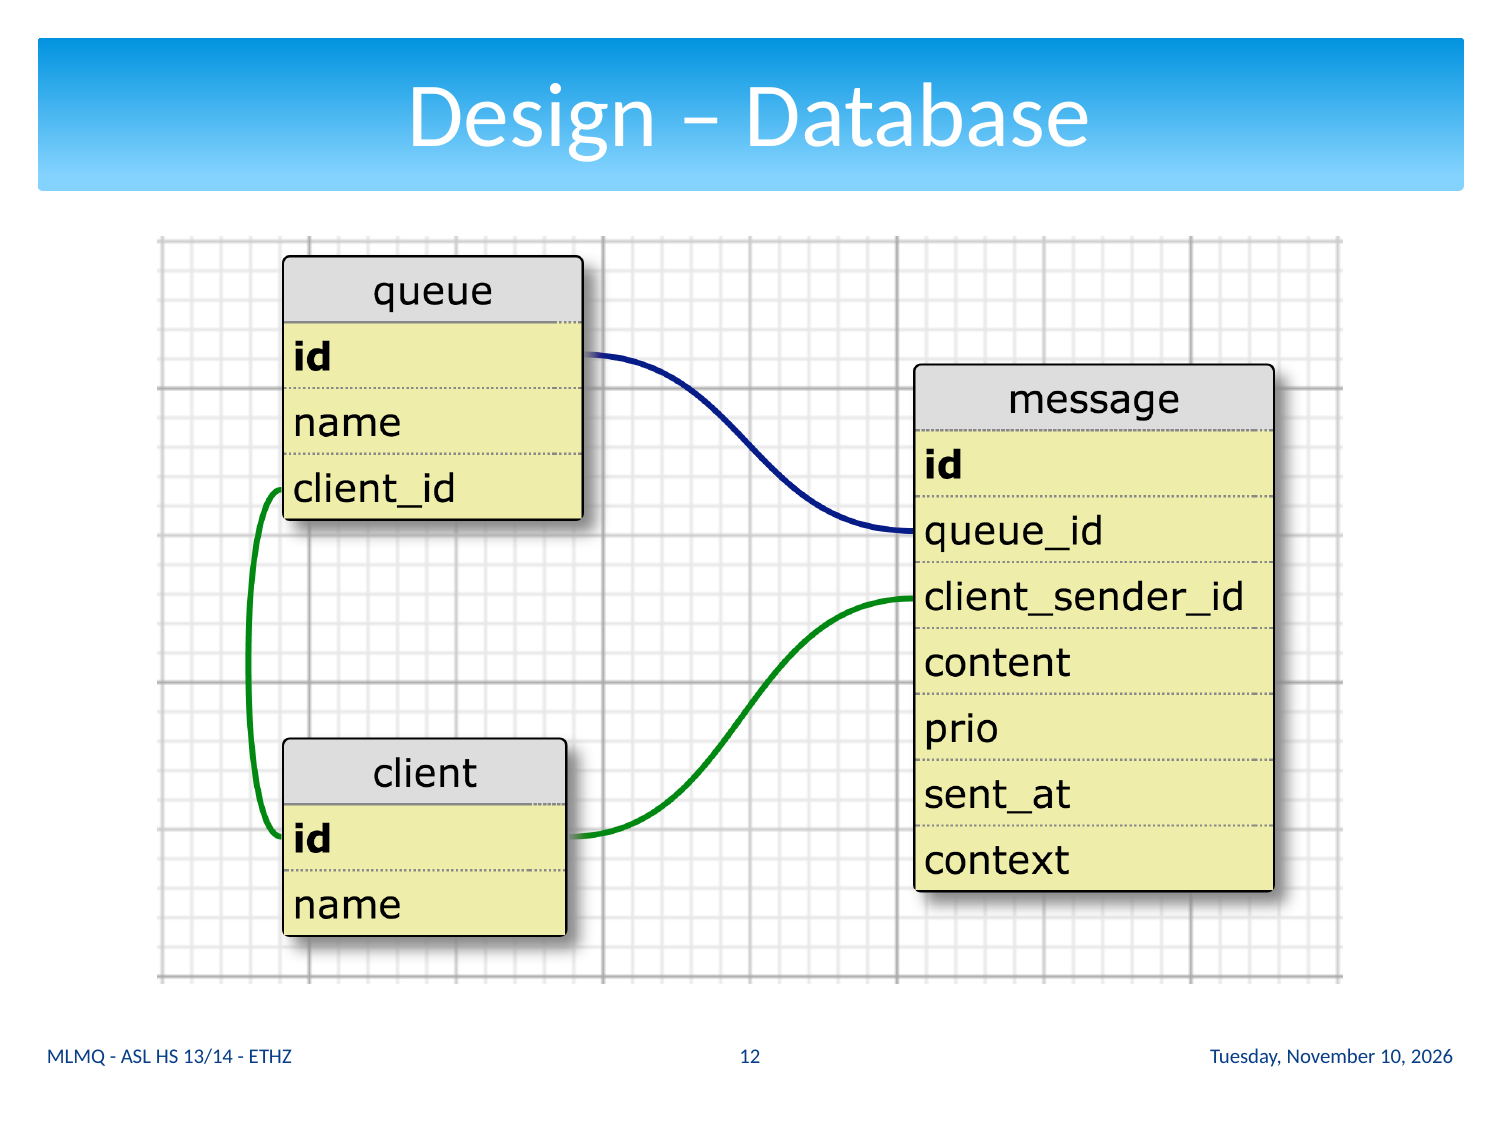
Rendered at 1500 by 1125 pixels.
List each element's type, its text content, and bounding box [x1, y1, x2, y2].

picture [157, 236, 1343, 984]
footer MLMQ - ASL HS 13/14 - ETHZ [31, 1025, 653, 1086]
slide_number 12 [654, 1025, 846, 1086]
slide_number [847, 1025, 1469, 1086]
title Design – Database [75, 6, 1425, 213]
